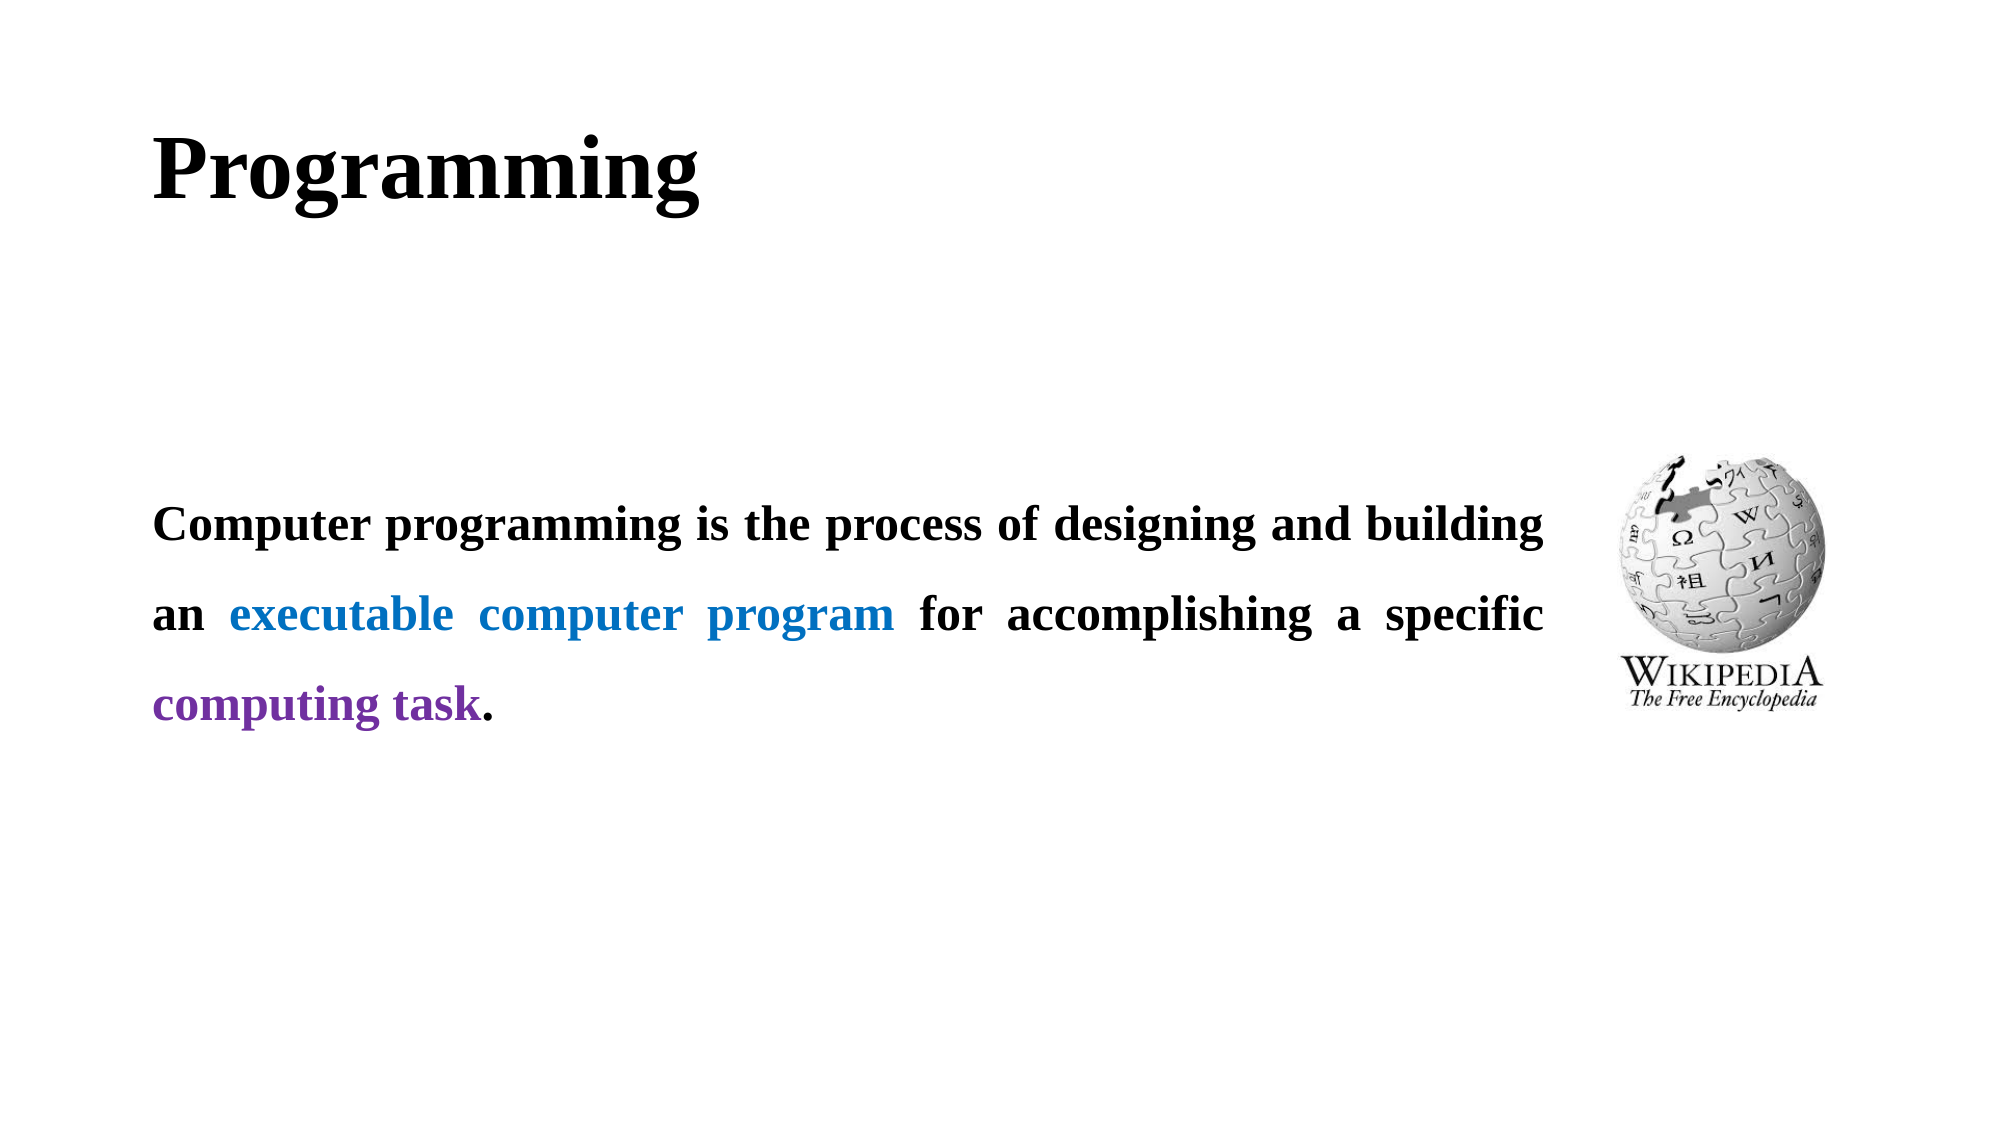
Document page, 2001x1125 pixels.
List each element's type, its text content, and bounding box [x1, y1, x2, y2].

picture [1617, 453, 1829, 712]
text_box Computer programming is the process of designing and building an executable computer program for accomplishing a specific computing task. [137, 453, 1560, 738]
title Programming [137, 59, 1863, 278]
